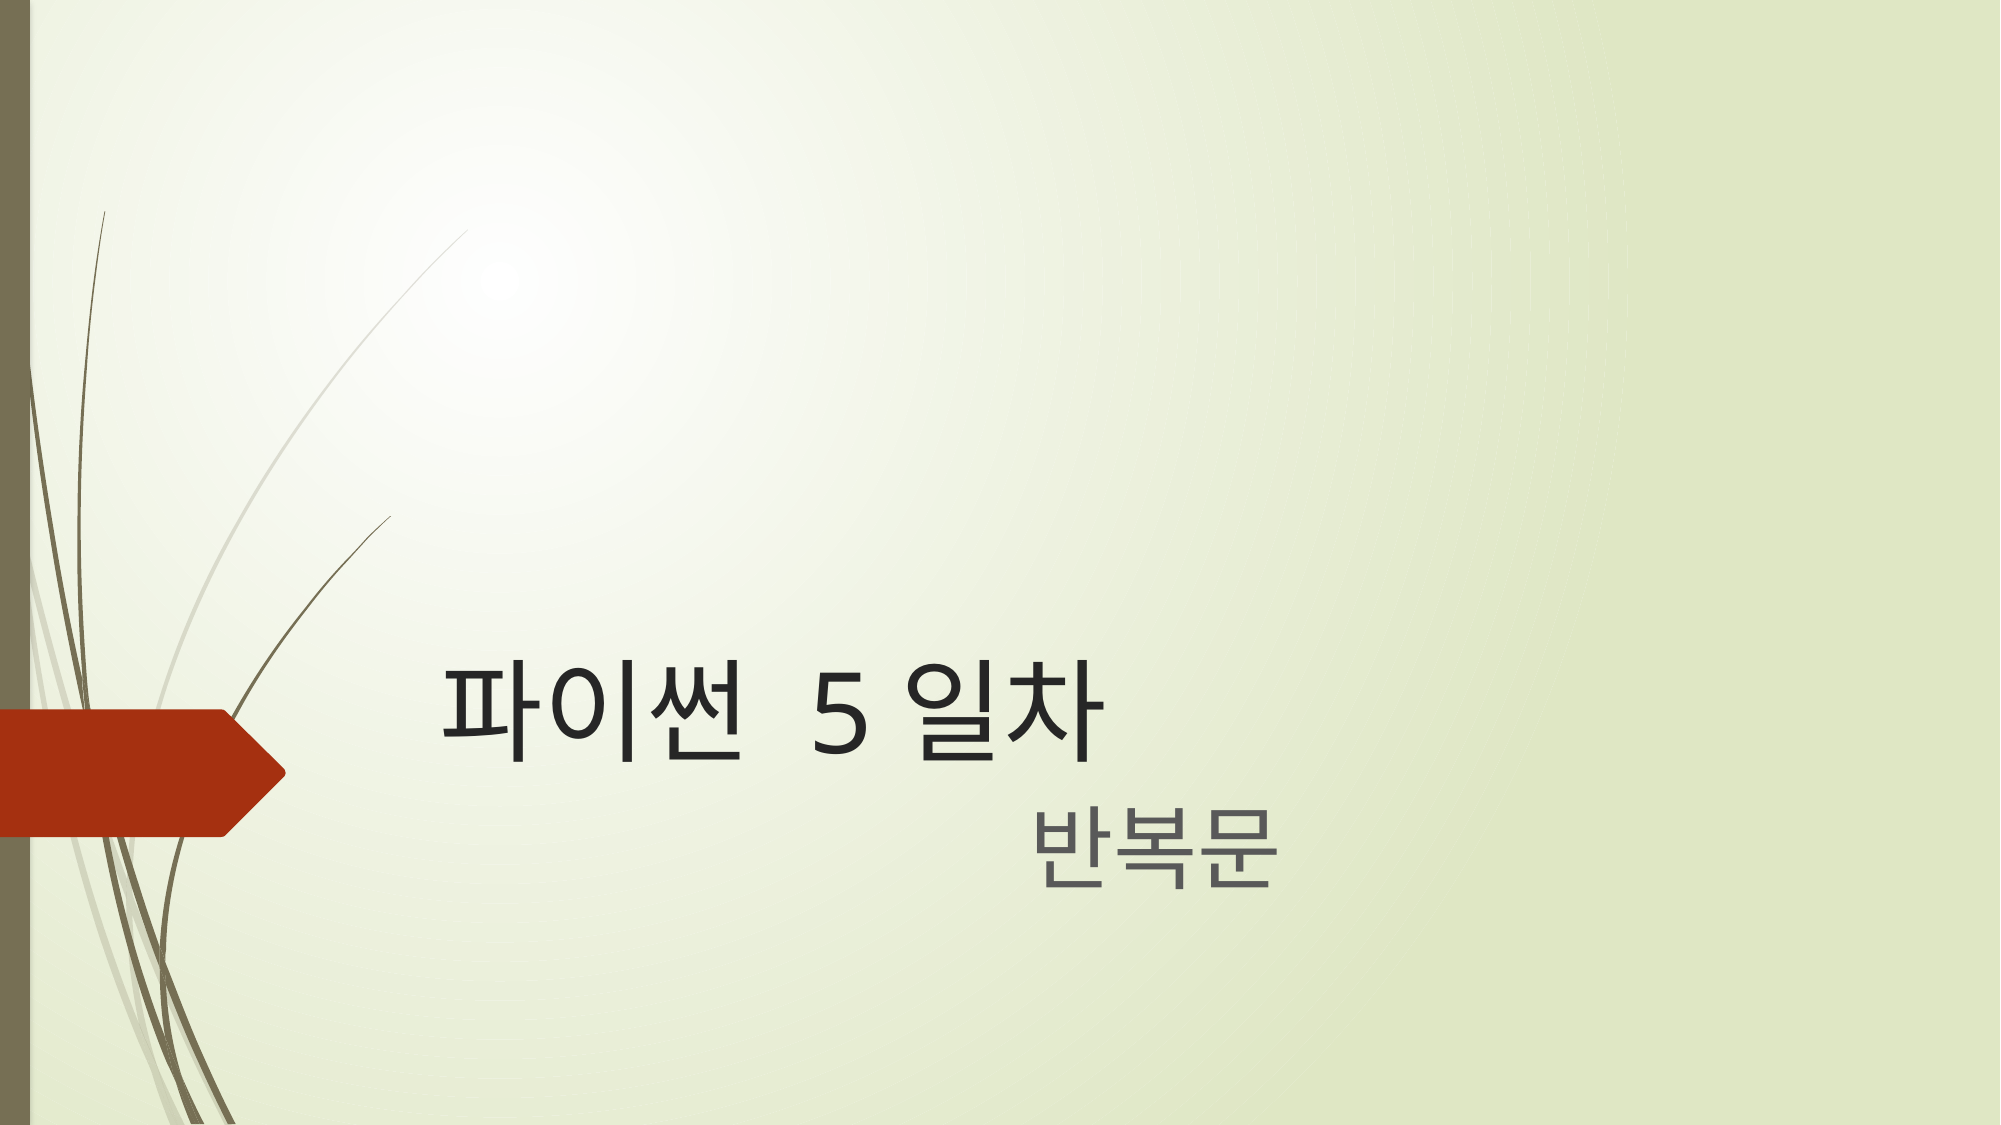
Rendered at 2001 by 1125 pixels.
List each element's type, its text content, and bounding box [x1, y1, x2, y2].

subtitle 반복문 [424, 783, 1888, 969]
title 파이썬 5일차 [424, 412, 1888, 783]
